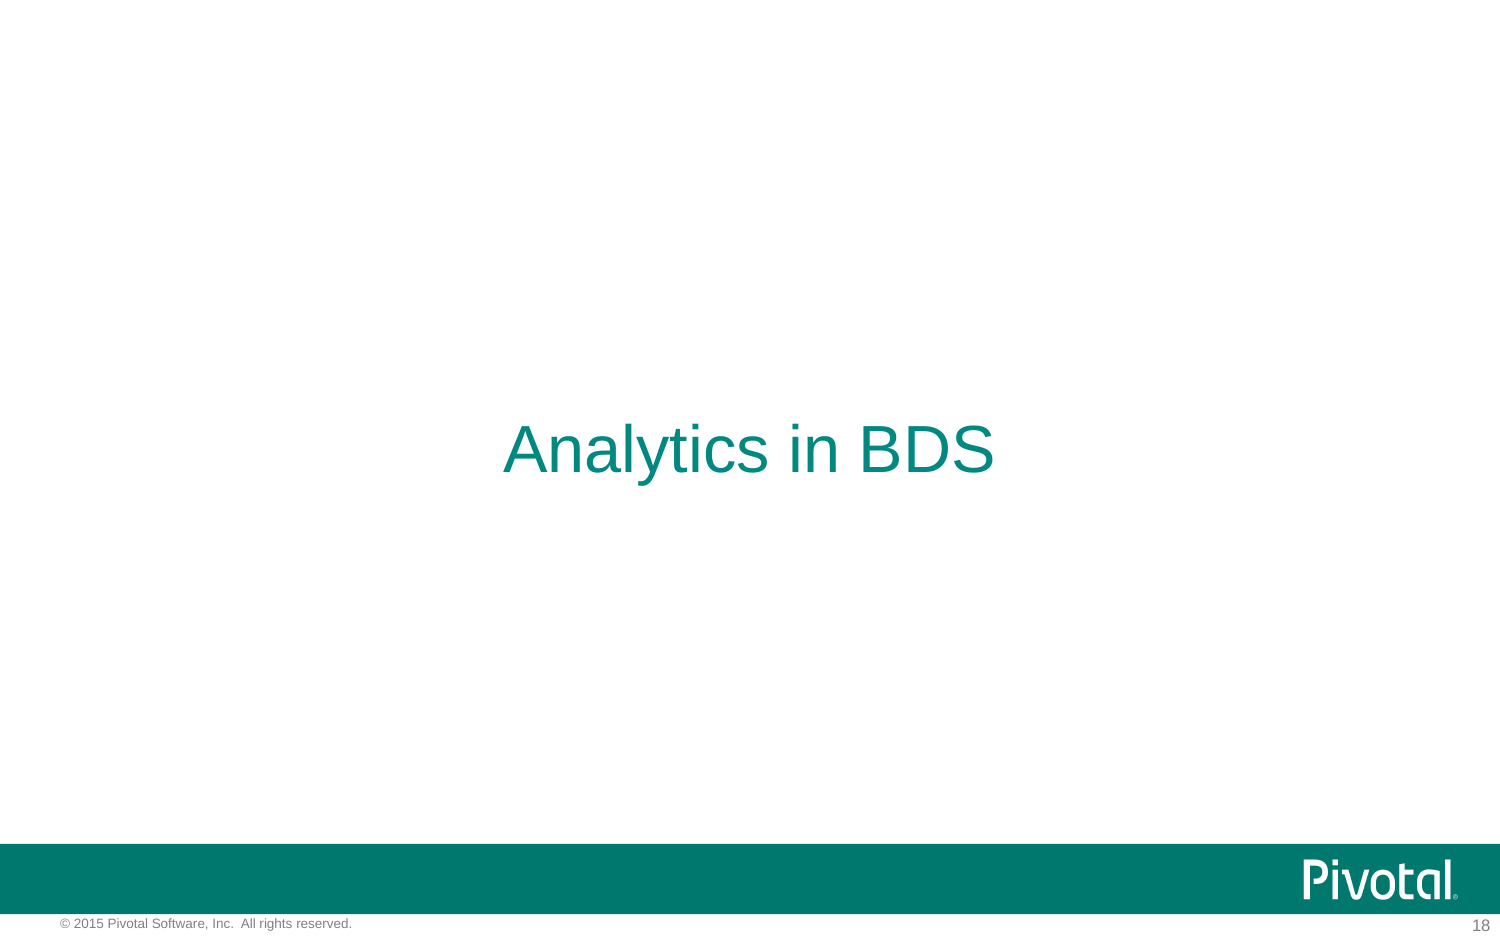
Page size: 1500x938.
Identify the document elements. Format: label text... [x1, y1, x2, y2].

text_box Analytics in BDS [59, 414, 1440, 499]
picture [1290, 853, 1463, 906]
